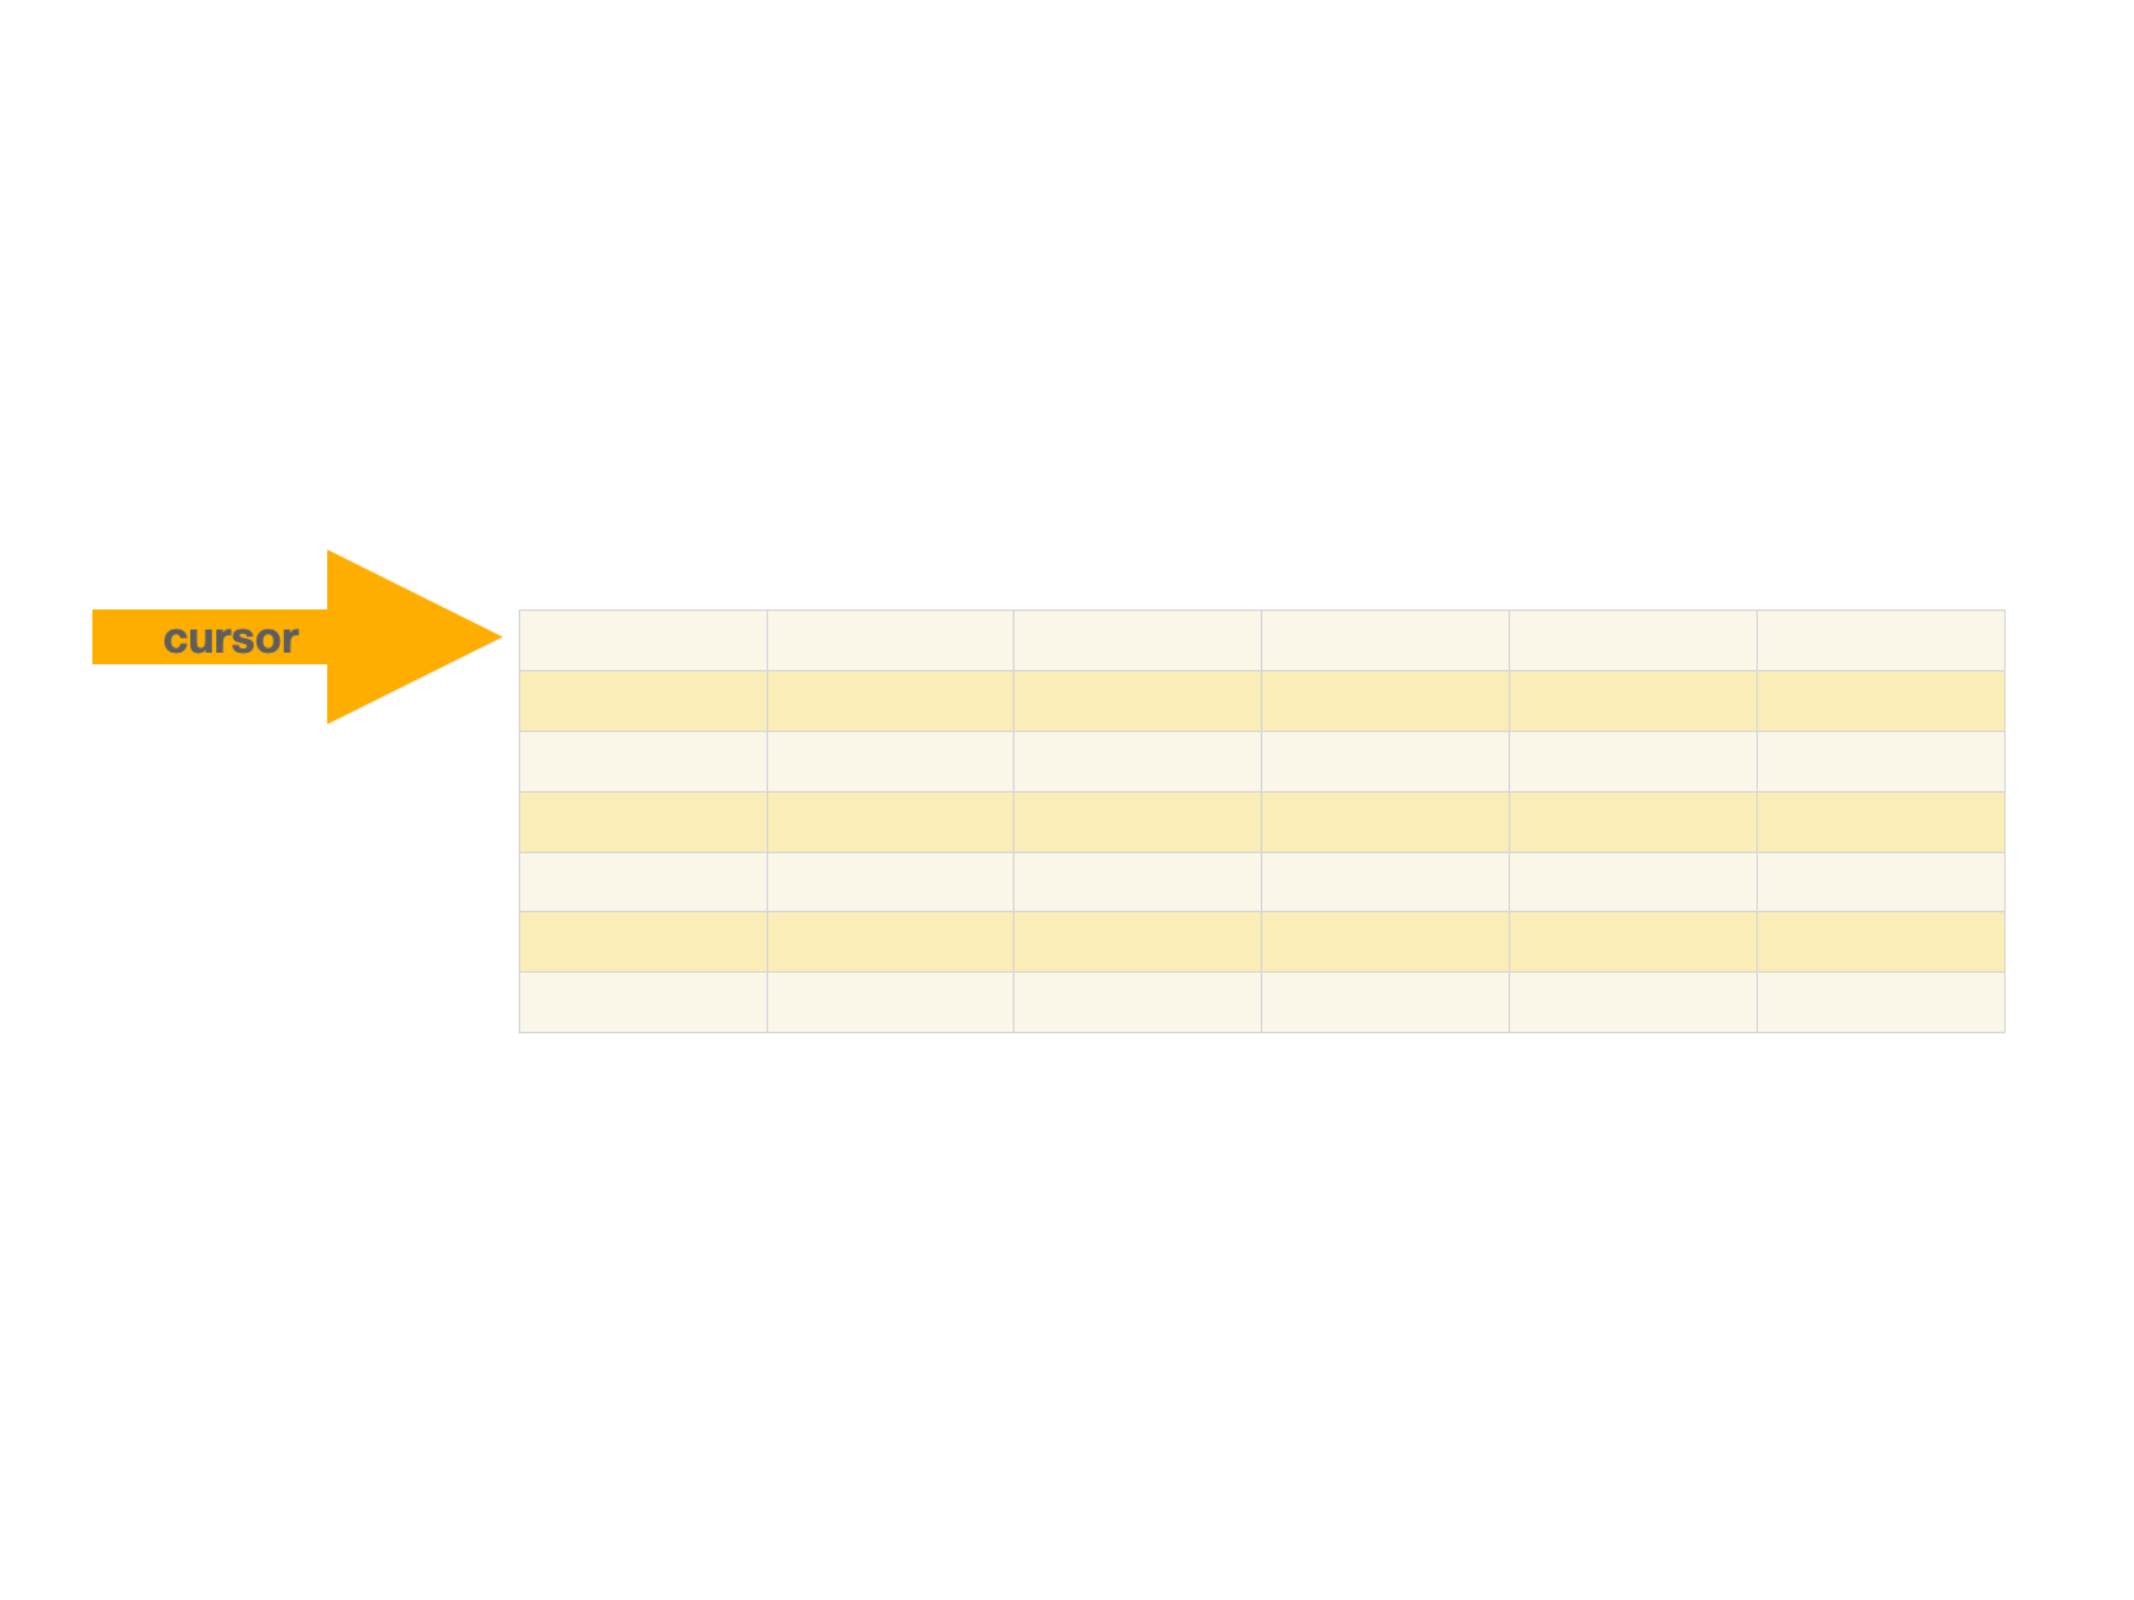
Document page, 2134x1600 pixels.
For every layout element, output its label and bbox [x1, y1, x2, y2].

picture [81, 515, 2053, 1084]
